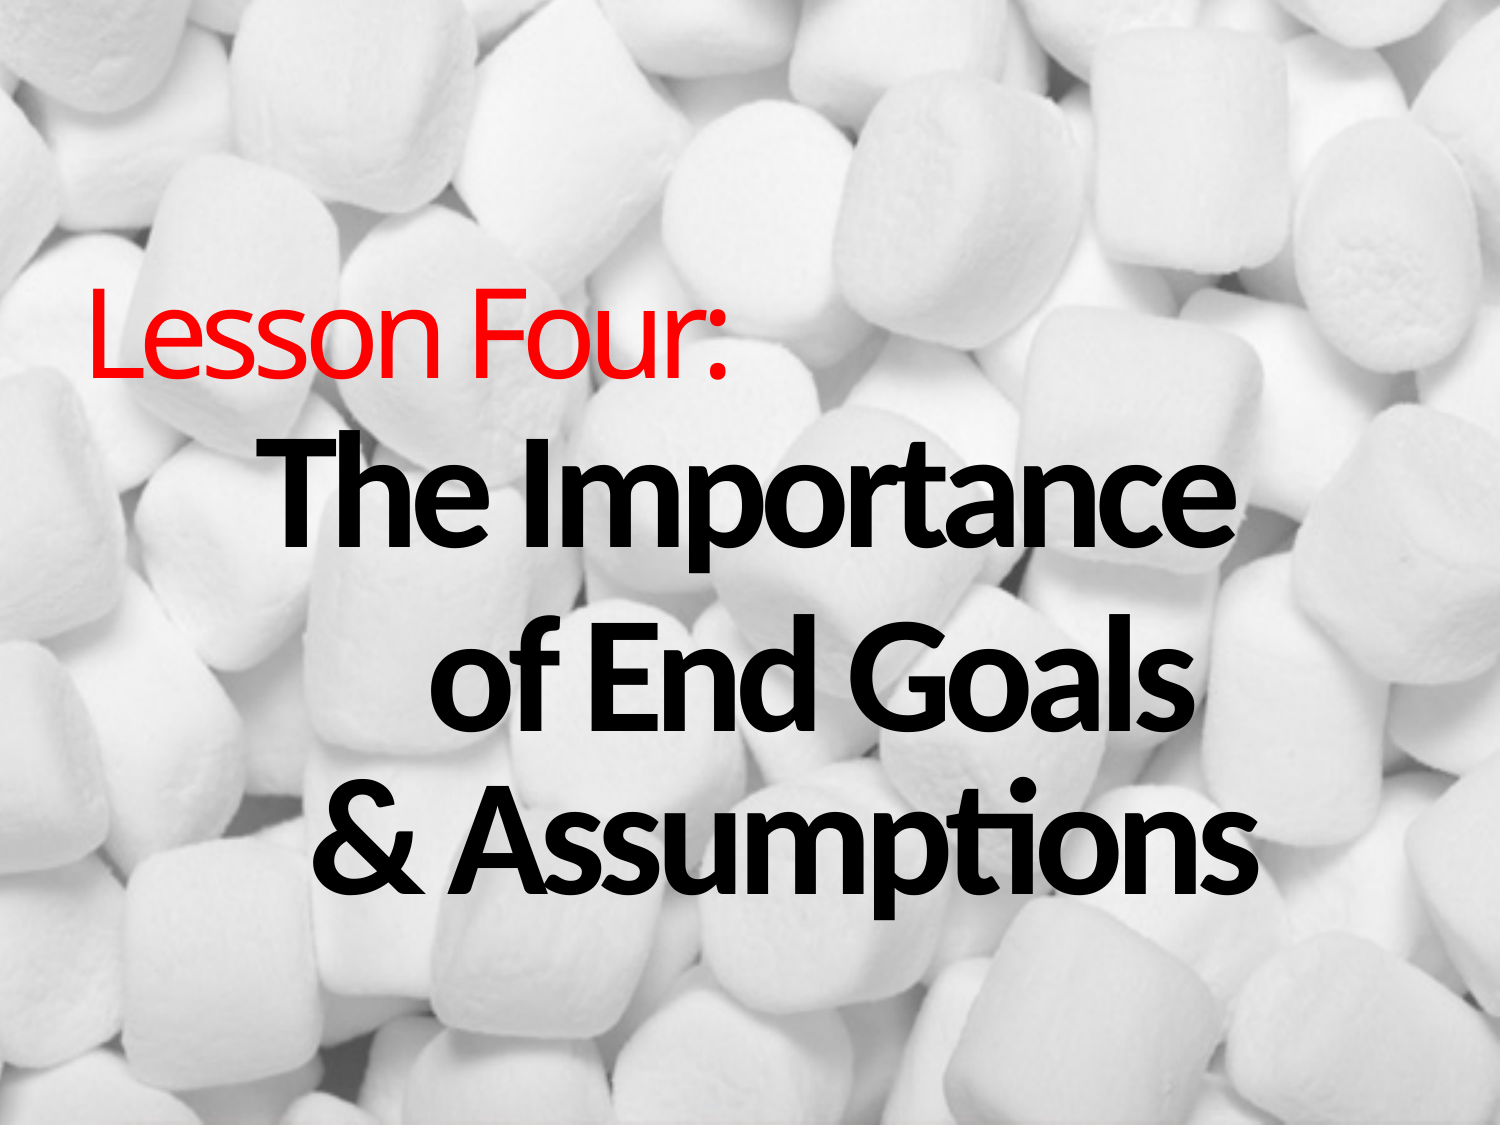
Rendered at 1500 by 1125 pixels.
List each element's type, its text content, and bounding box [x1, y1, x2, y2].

text_box The Importance [240, 373, 1257, 589]
picture [0, 0, 1500, 1125]
text_box of End Goals [412, 557, 1214, 720]
text_box Lesson Four: [66, 245, 750, 411]
text_box & Assumptions [293, 720, 1279, 936]
